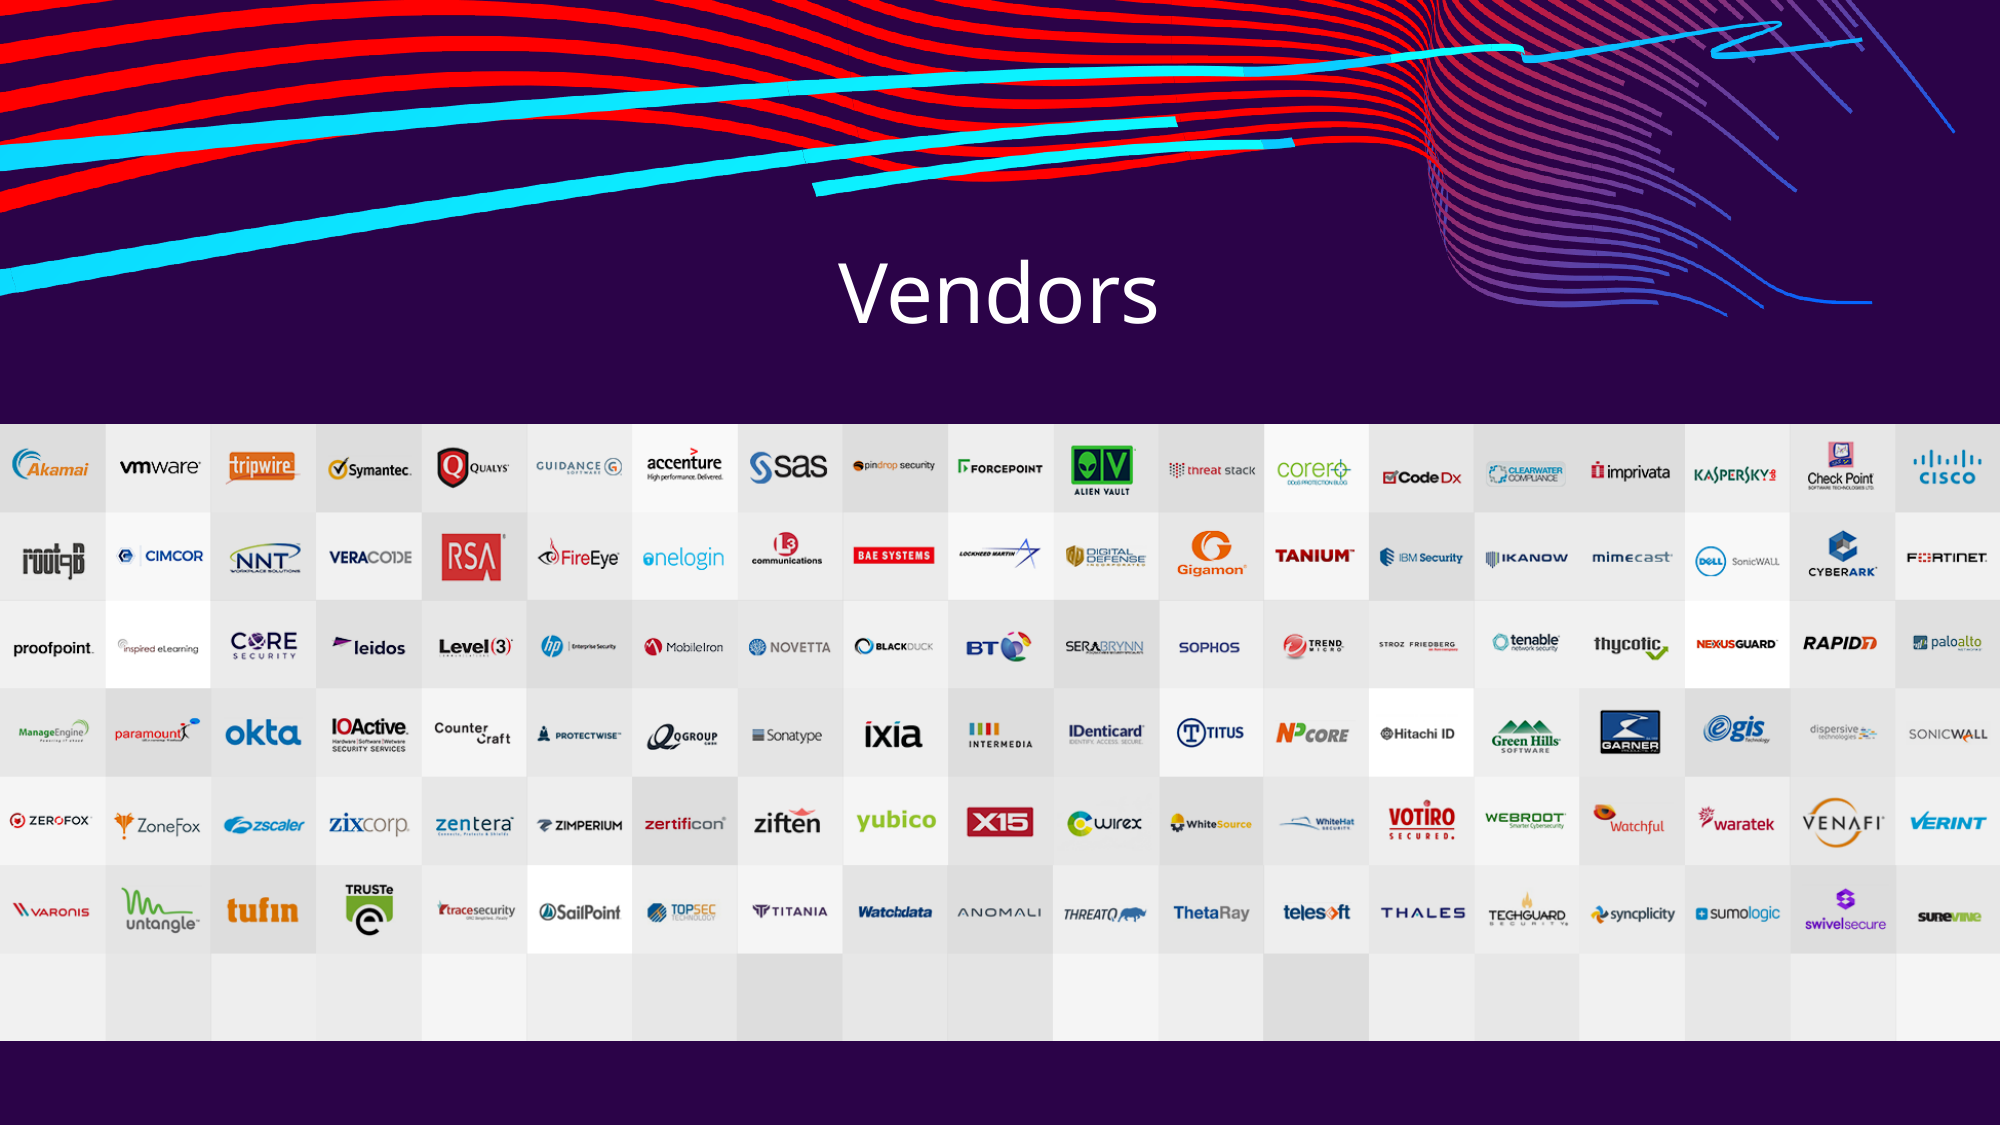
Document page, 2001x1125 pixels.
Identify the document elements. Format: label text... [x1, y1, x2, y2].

text_box Vendors [616, 232, 1383, 348]
picture [0, 0, 2000, 1125]
